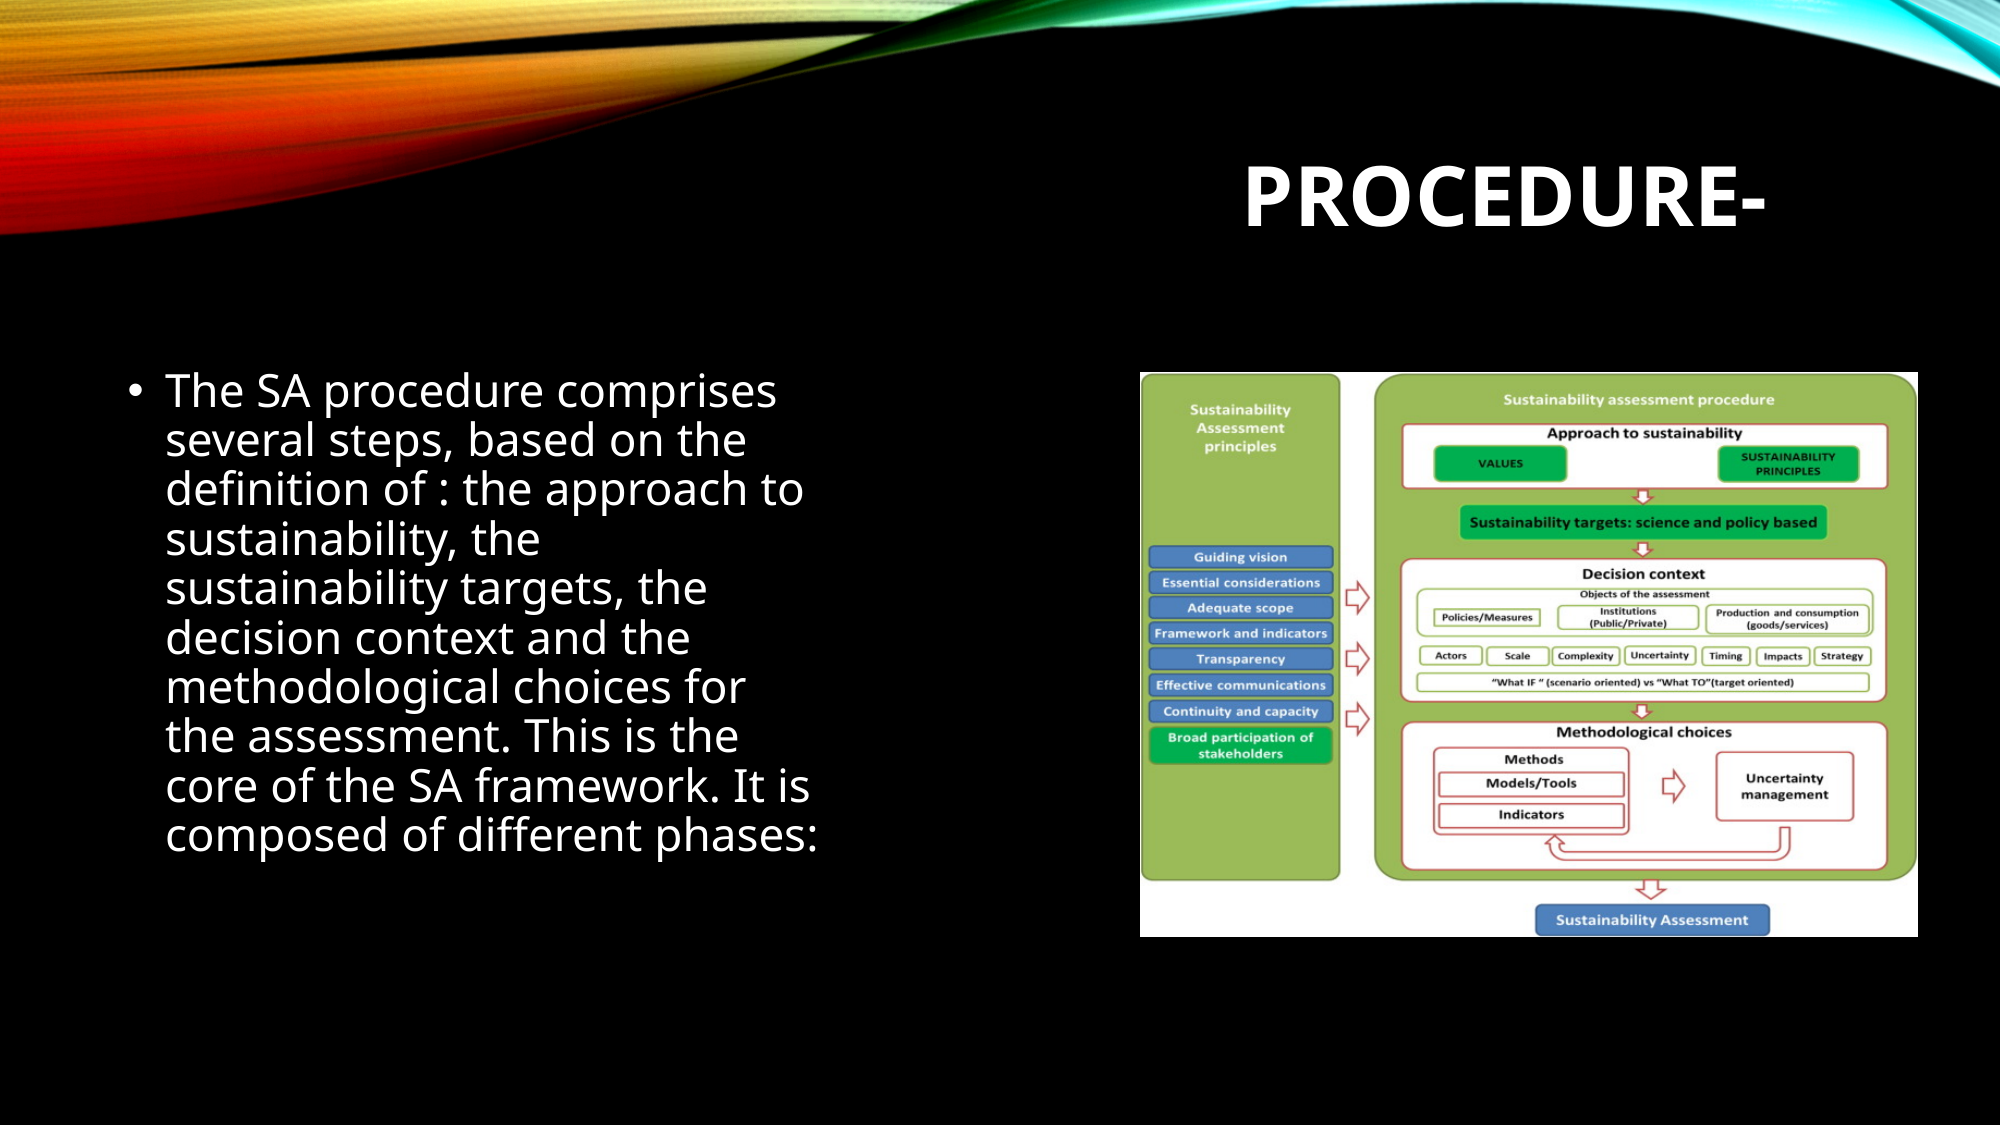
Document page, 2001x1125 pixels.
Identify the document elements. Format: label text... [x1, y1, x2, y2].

picture [1140, 372, 1918, 938]
list The SA procedure comprises several steps, based on the definition of : the approach to sustainability, the sustainability targets, the decision context and the methodological choices for the assessment. This is the core of the SA framework. It is composed of different phases: [112, 360, 838, 1021]
picture [0, 0, 2000, 237]
title Procedure- [370, 93, 1783, 306]
